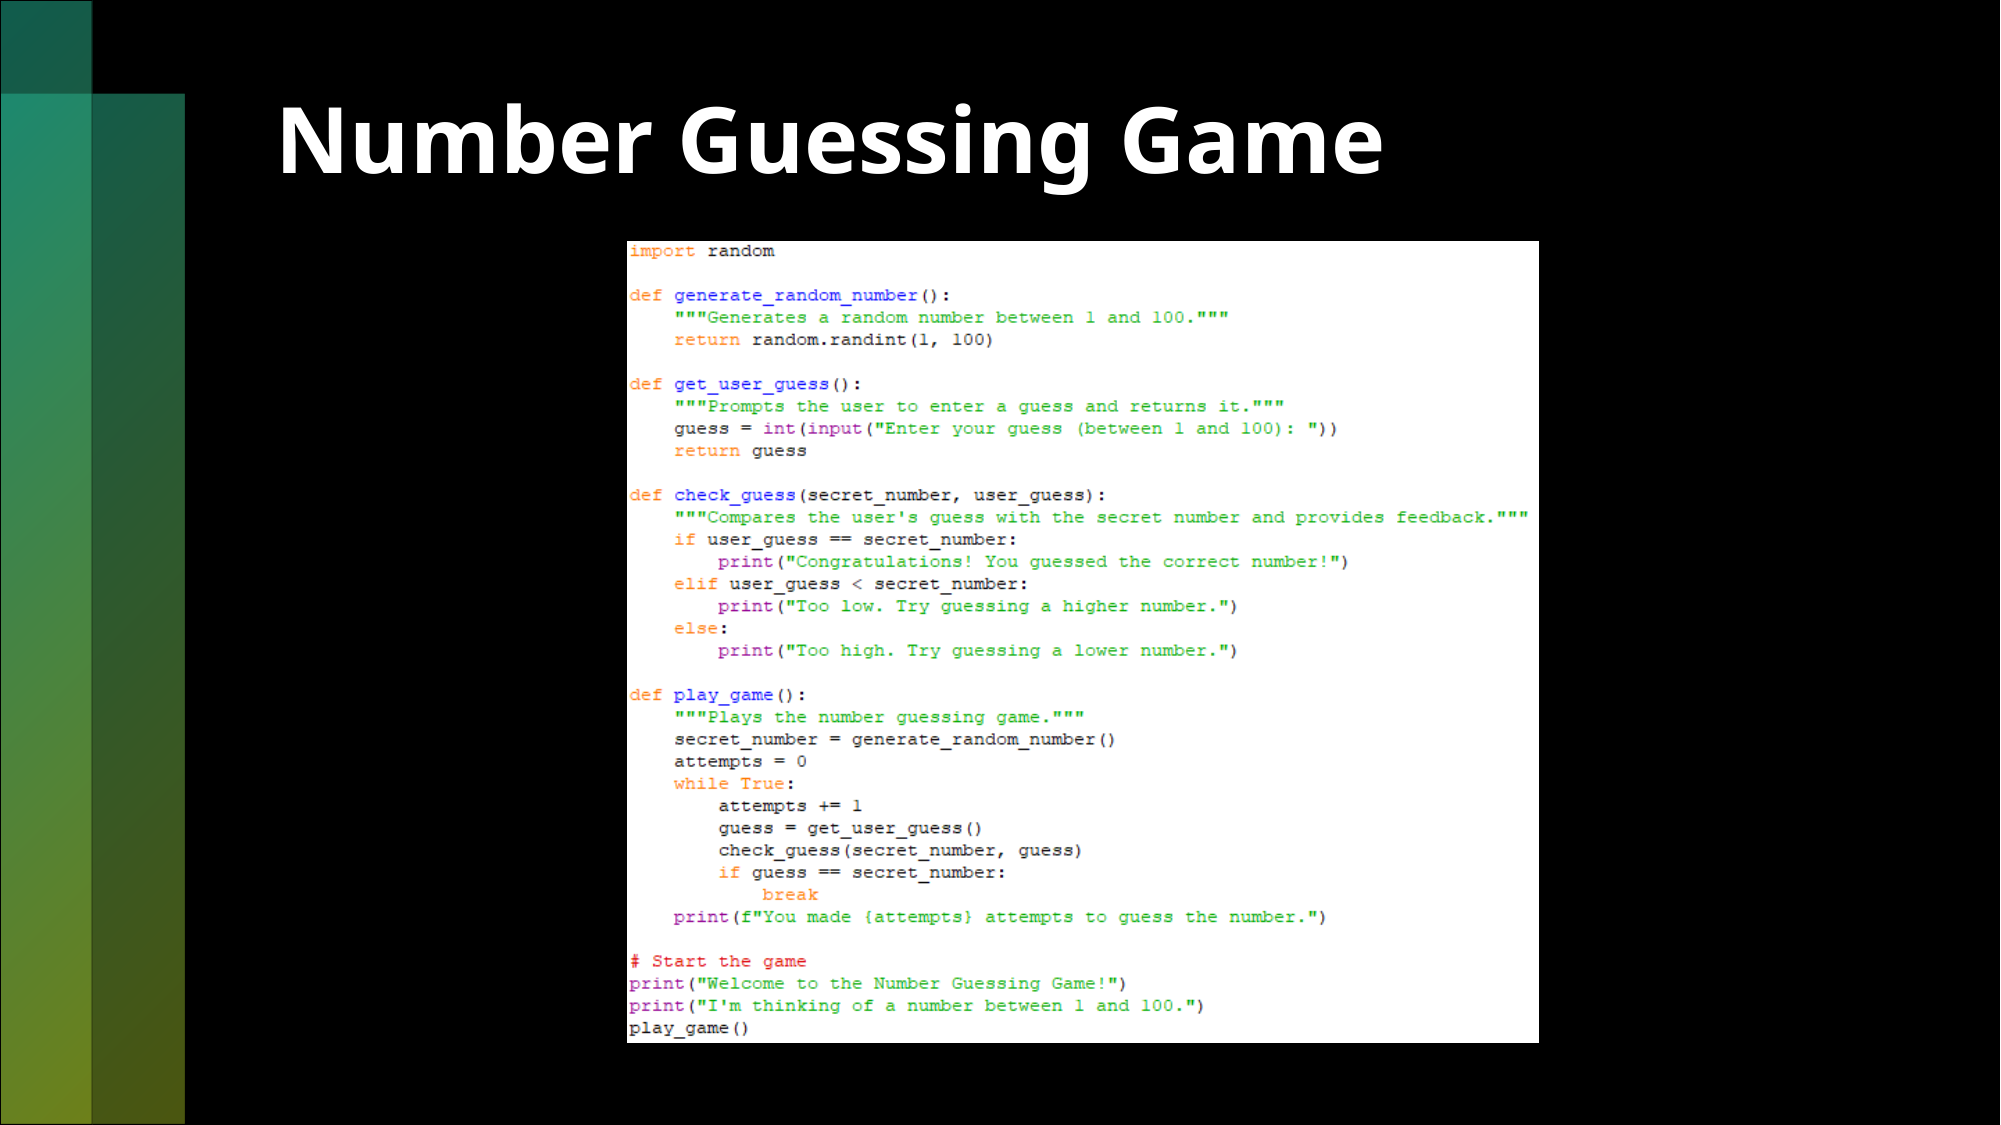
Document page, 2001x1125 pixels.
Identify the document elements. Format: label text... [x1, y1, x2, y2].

title Number Guessing Game [260, 74, 1817, 329]
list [627, 241, 1539, 1044]
